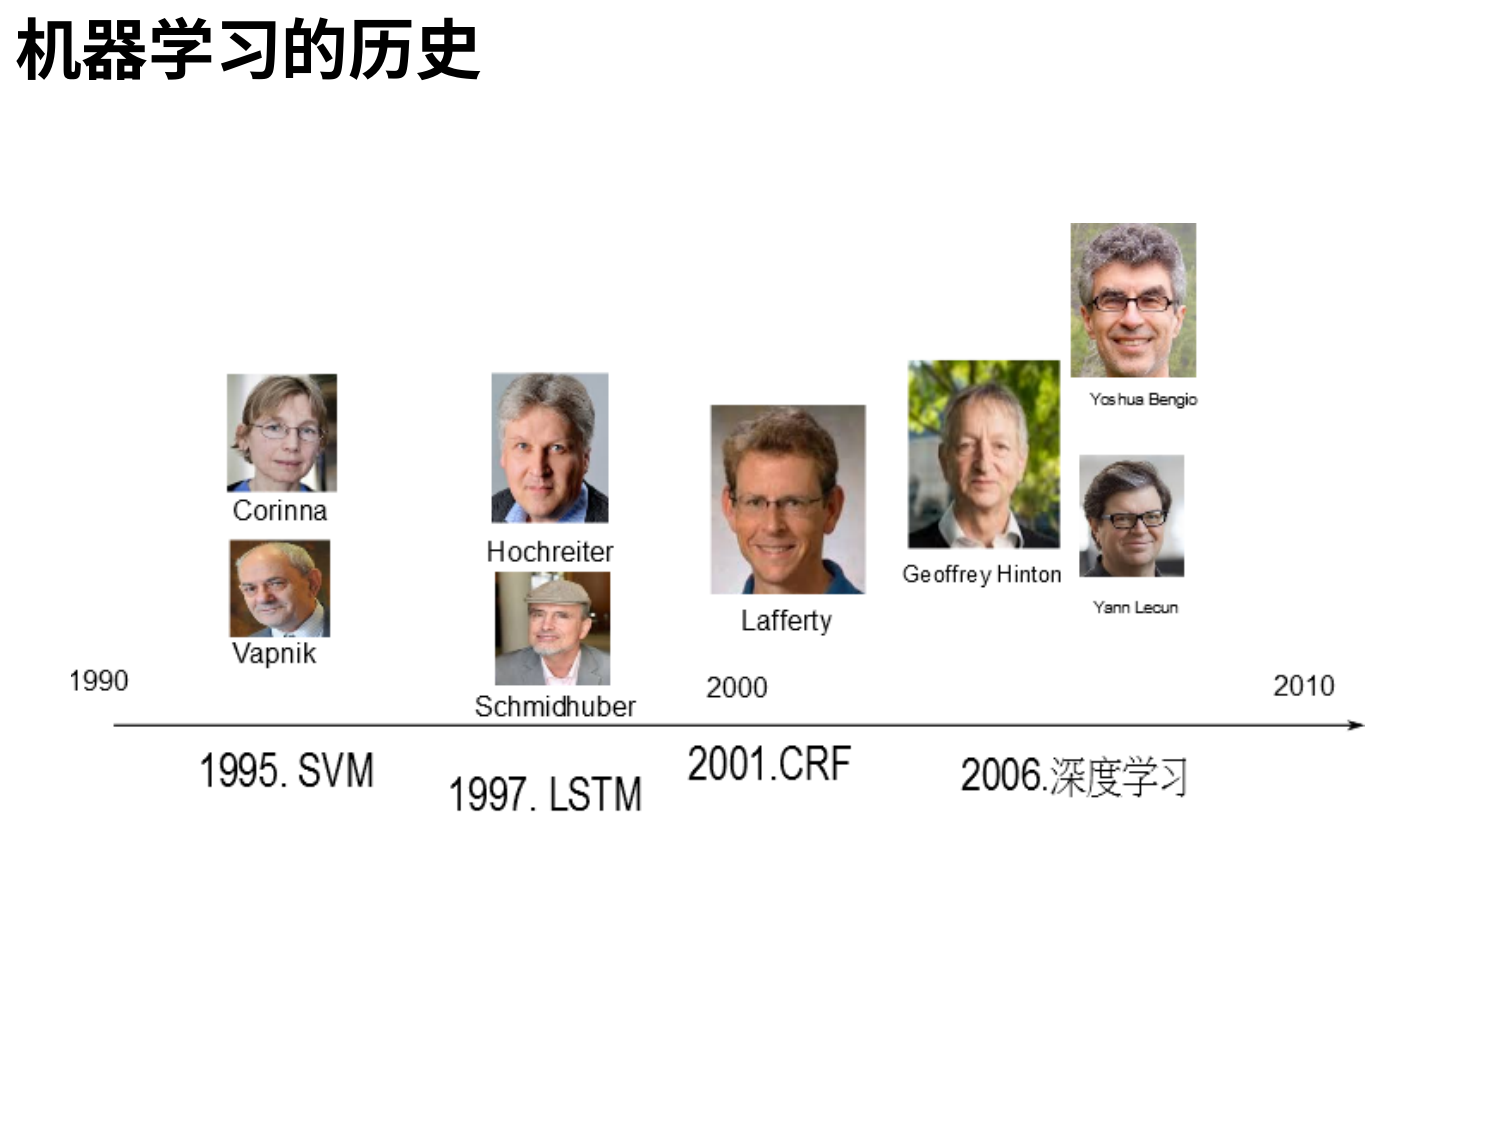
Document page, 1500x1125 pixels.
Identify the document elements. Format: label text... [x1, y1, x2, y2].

picture [71, 223, 1365, 813]
text_box 机器学习的历史 [0, 0, 1294, 95]
